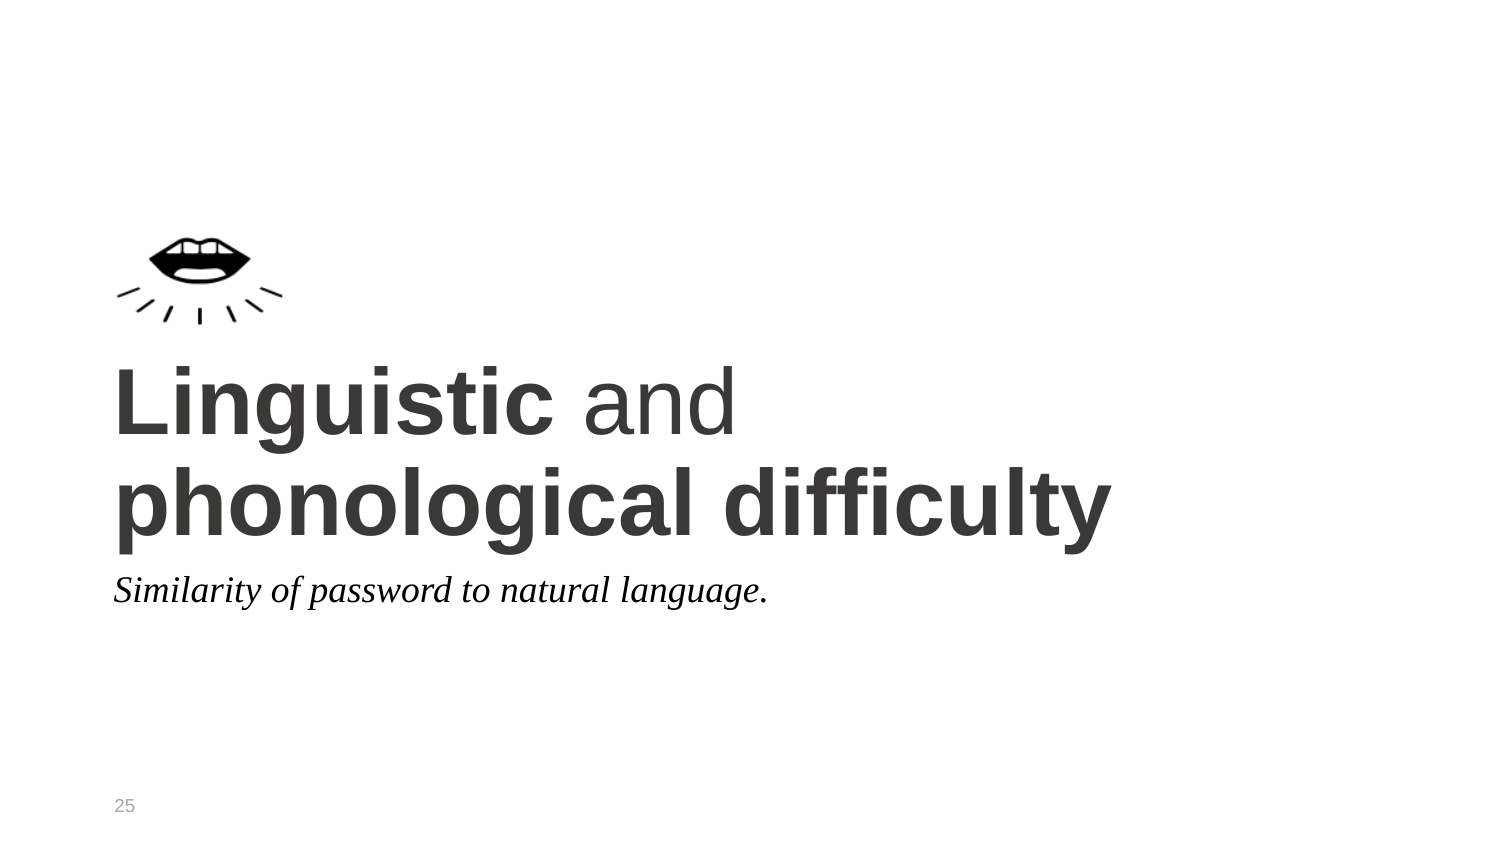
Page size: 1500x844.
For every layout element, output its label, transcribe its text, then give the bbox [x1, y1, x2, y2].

title Linguistic and phonological difficulty [102, 210, 1397, 562]
slide_number 25 [103, 782, 441, 827]
picture [113, 231, 283, 336]
list Similarity of password to natural language. [102, 564, 1397, 750]
